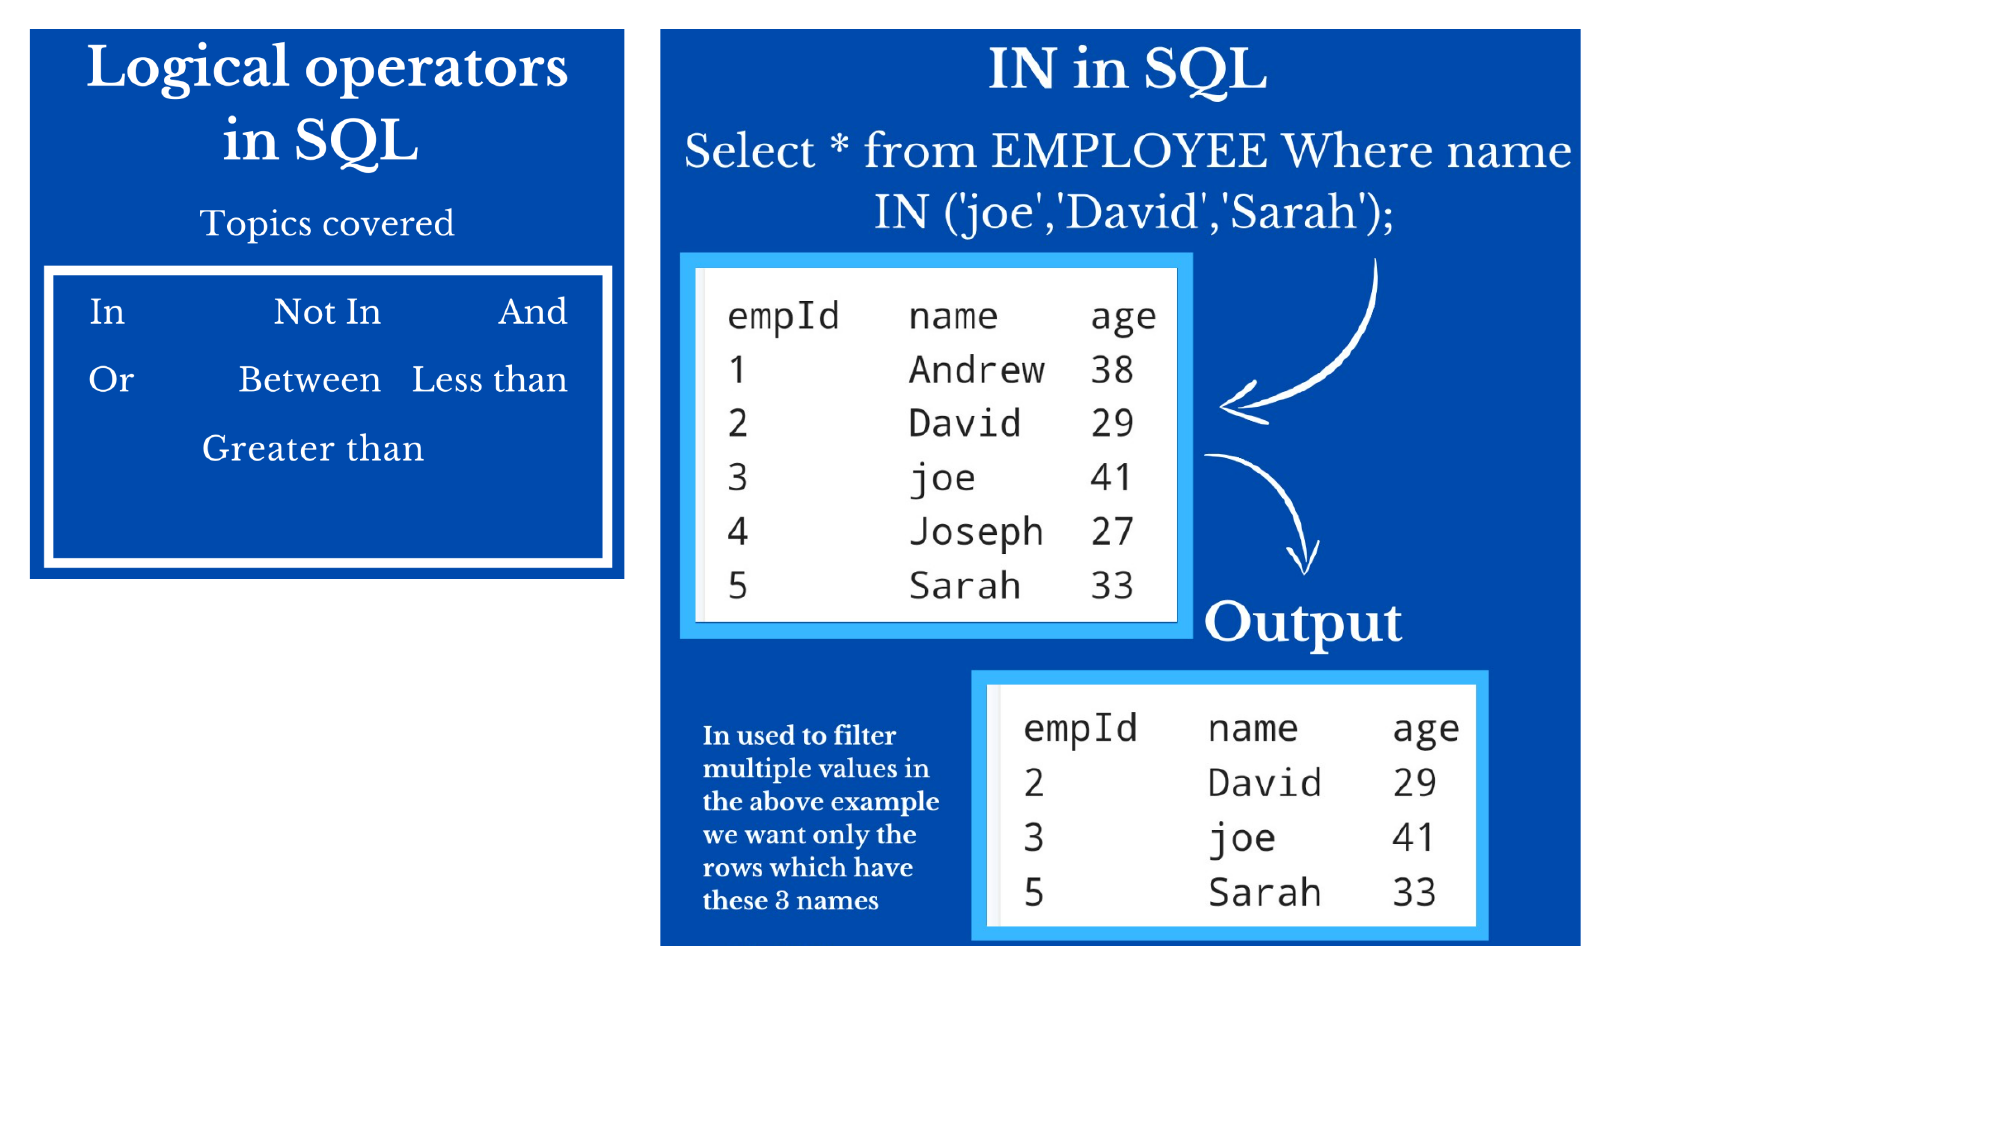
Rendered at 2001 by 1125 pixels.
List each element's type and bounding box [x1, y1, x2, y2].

picture [29, 29, 625, 579]
picture [660, 29, 1581, 946]
